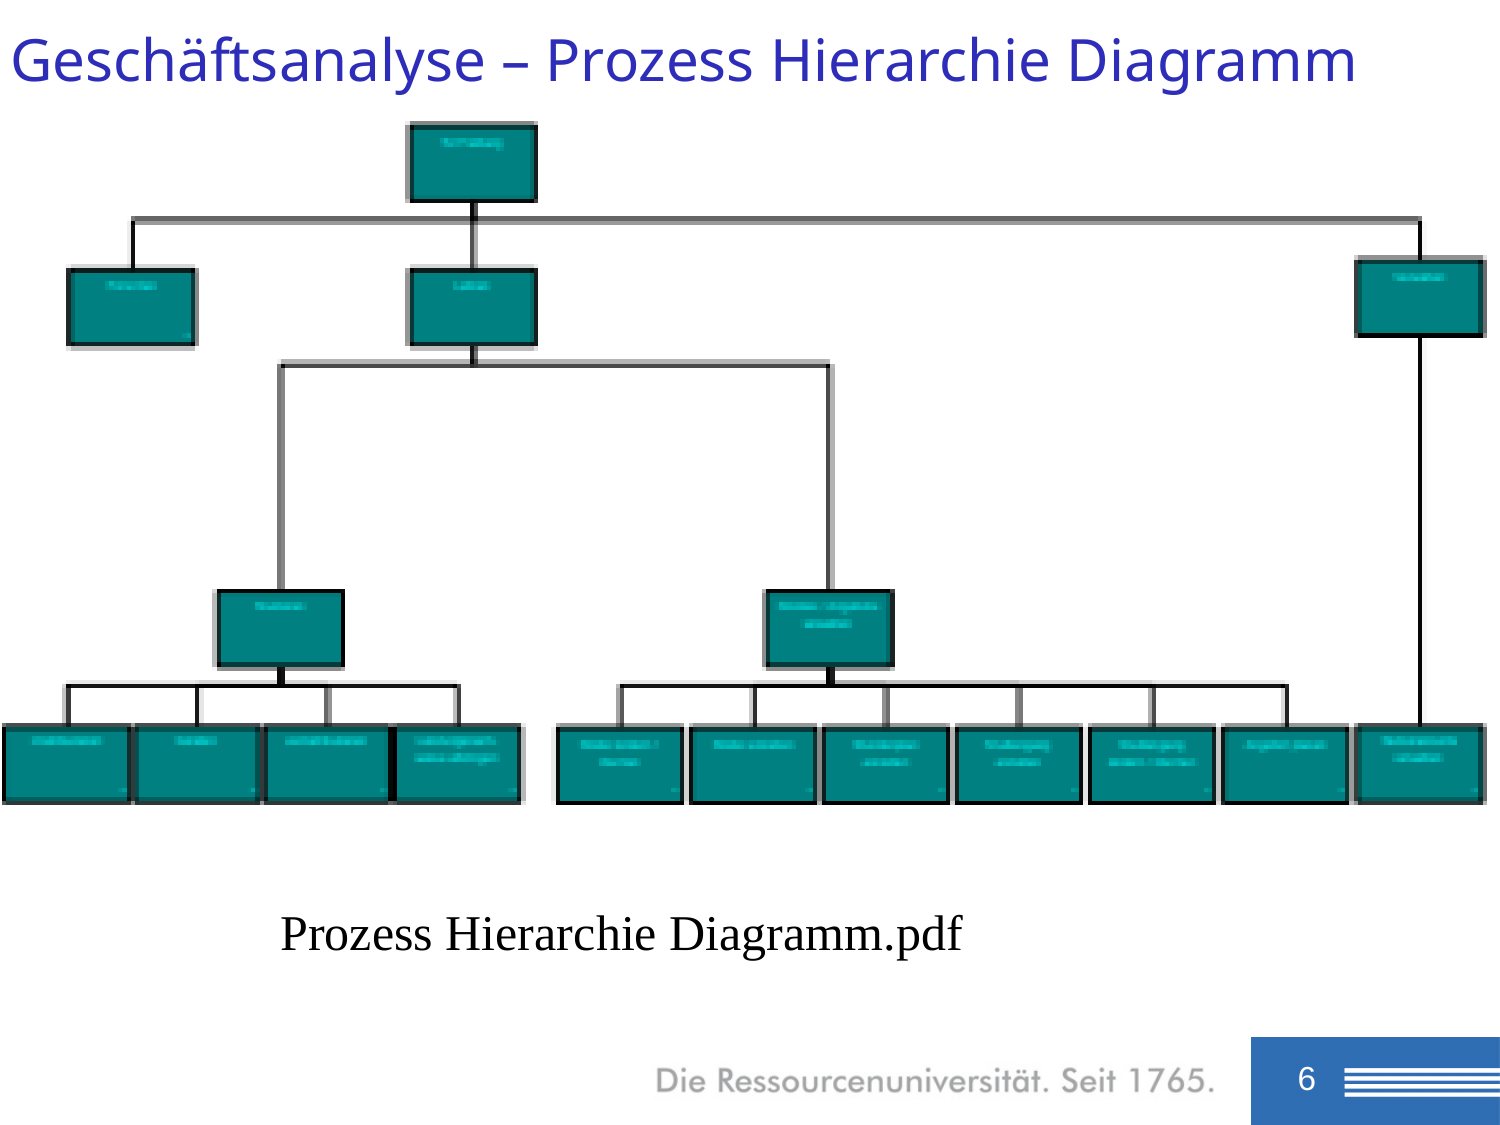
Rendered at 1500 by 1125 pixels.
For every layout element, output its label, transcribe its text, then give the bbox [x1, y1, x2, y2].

text_box Geschäftsanalyse – Prozess Hierarchie Diagramm [0, 16, 1373, 101]
picture [0, 113, 1500, 906]
text_box Prozess Hierarchie Diagramm.pdf [265, 915, 1058, 968]
footer 6 [856, 1050, 1332, 1125]
picture [643, 1054, 856, 1106]
picture [1251, 1037, 1500, 1125]
